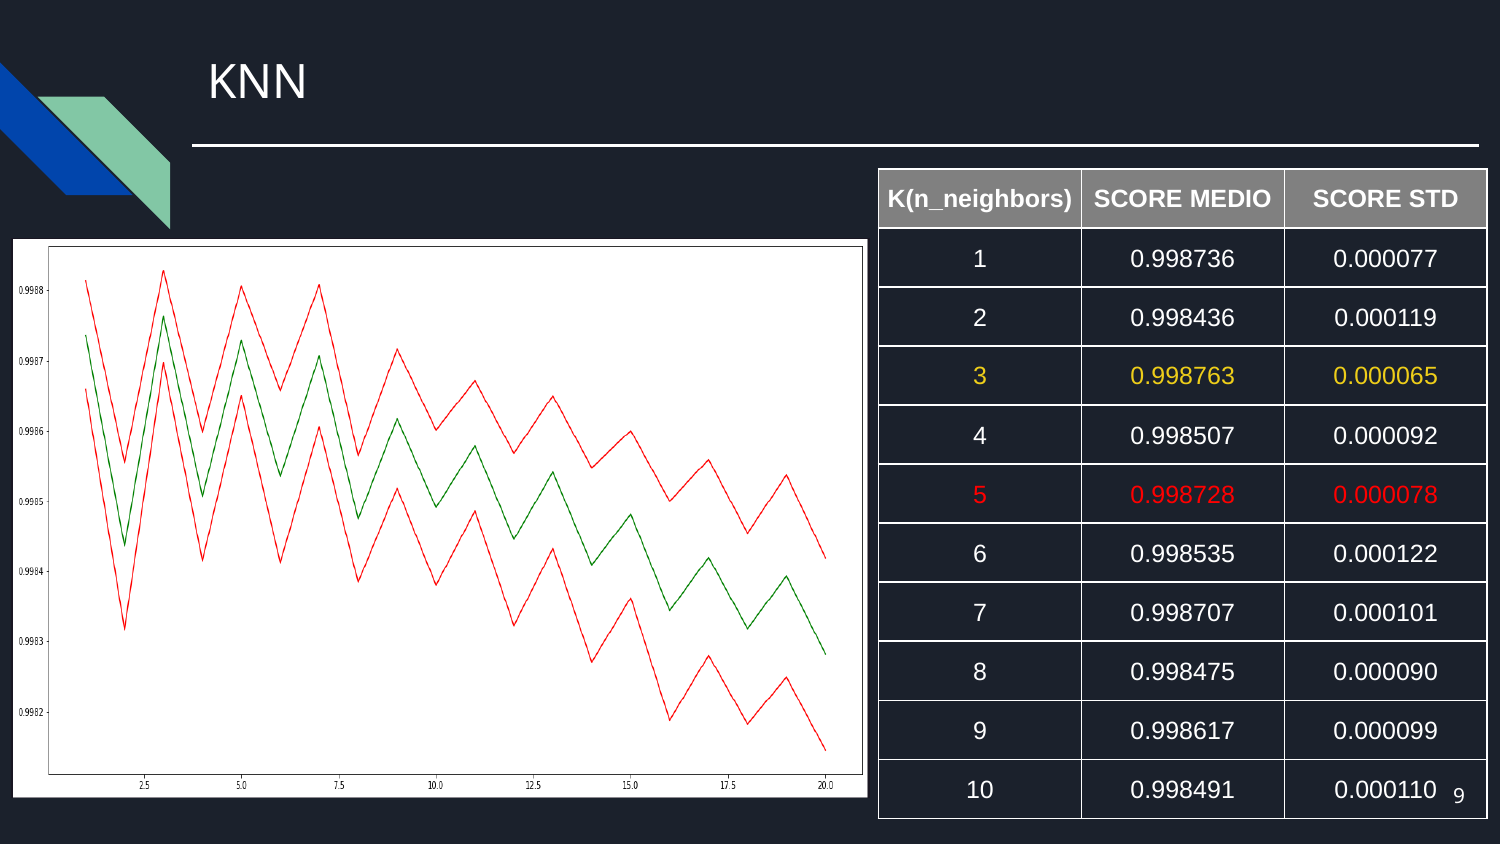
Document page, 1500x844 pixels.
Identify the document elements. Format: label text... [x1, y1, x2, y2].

table_cell 0.998617 [1082, 701, 1284, 759]
table_cell 4 [879, 406, 1081, 463]
table_cell 0.000077 [1285, 229, 1486, 286]
text_box KNN [192, 35, 945, 123]
table_header SCORE MEDIO [1082, 170, 1284, 227]
table_cell 7 [879, 583, 1081, 640]
table_header SCORE STD [1285, 170, 1486, 227]
table_cell 6 [879, 524, 1081, 581]
table_cell 0.998728 [1082, 465, 1284, 522]
table_cell 0.998475 [1082, 642, 1284, 700]
table_cell 0.000110 [1285, 760, 1486, 818]
table_cell 0.000092 [1285, 406, 1486, 463]
table_cell 0.000119 [1285, 288, 1486, 345]
table_cell 0.000090 [1285, 642, 1486, 700]
table_cell 0.998436 [1082, 288, 1284, 345]
table_cell 0.000101 [1285, 583, 1486, 640]
table_cell 0.000099 [1285, 701, 1486, 759]
table_cell 0.000122 [1285, 524, 1486, 581]
table_cell 3 [879, 347, 1081, 404]
table_cell 2 [879, 288, 1081, 345]
picture [11, 237, 870, 799]
table_cell 0.998507 [1082, 406, 1284, 463]
table_cell 0.998707 [1082, 583, 1284, 640]
table_cell 0.998491 [1082, 760, 1284, 818]
table_cell 0.998736 [1082, 229, 1284, 286]
table_cell 9 [879, 701, 1081, 759]
table_cell 0.998763 [1082, 347, 1284, 404]
table_cell 8 [879, 642, 1081, 700]
table_cell 0.000078 [1285, 465, 1486, 522]
table_header K(n_neighbors) [879, 170, 1081, 227]
table_cell 0.000065 [1285, 347, 1486, 404]
table_cell 1 [879, 229, 1081, 286]
table_cell 5 [879, 465, 1081, 522]
table_cell 0.998535 [1082, 524, 1284, 581]
table_cell 10 [879, 760, 1081, 818]
slide_number 9 [1389, 764, 1480, 830]
